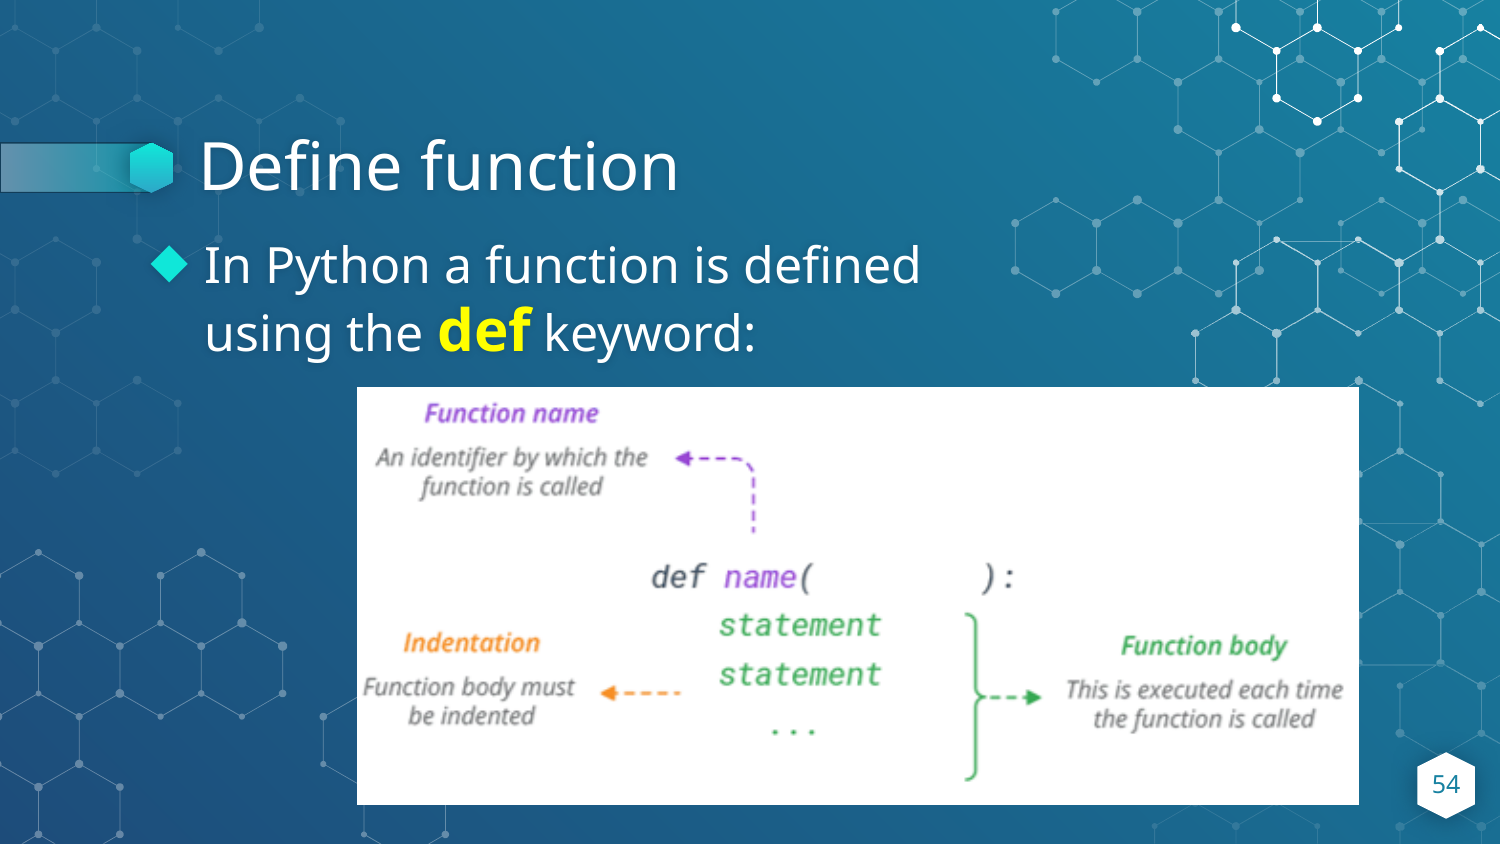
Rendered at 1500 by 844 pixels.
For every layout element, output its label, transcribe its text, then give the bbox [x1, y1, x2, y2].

title Define function [198, 140, 1302, 198]
slide_number 54 [1417, 752, 1475, 819]
list In Python a function is defined using the def keyword: [129, 233, 946, 388]
picture [357, 387, 1360, 805]
